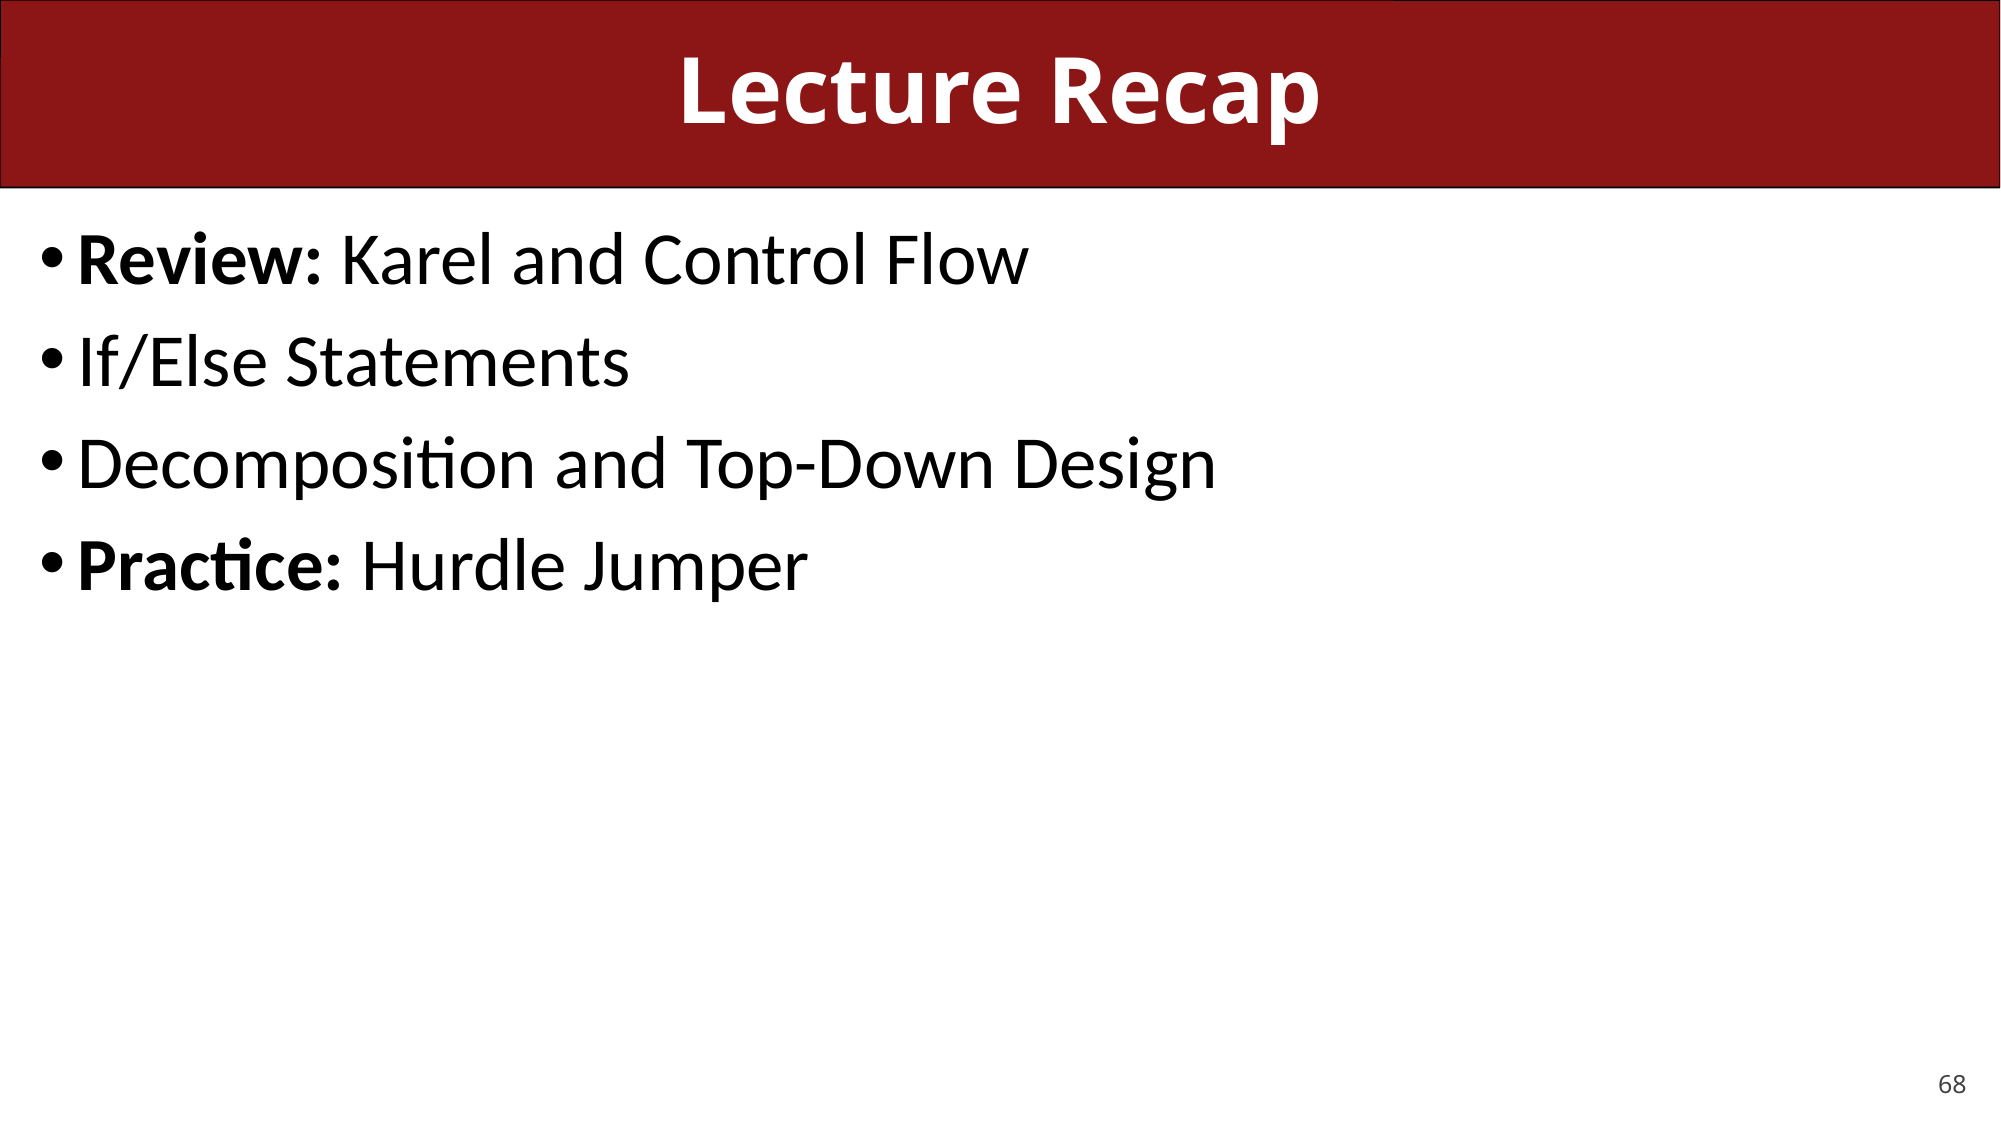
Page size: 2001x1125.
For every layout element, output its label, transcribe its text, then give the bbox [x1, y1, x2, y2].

title Lecture Recap [75, 0, 1925, 188]
list Review: Karel and Control Flow If/Else Statements Decomposition and Top-Down Design Practice: Hurdle Jumper [24, 212, 1963, 1063]
